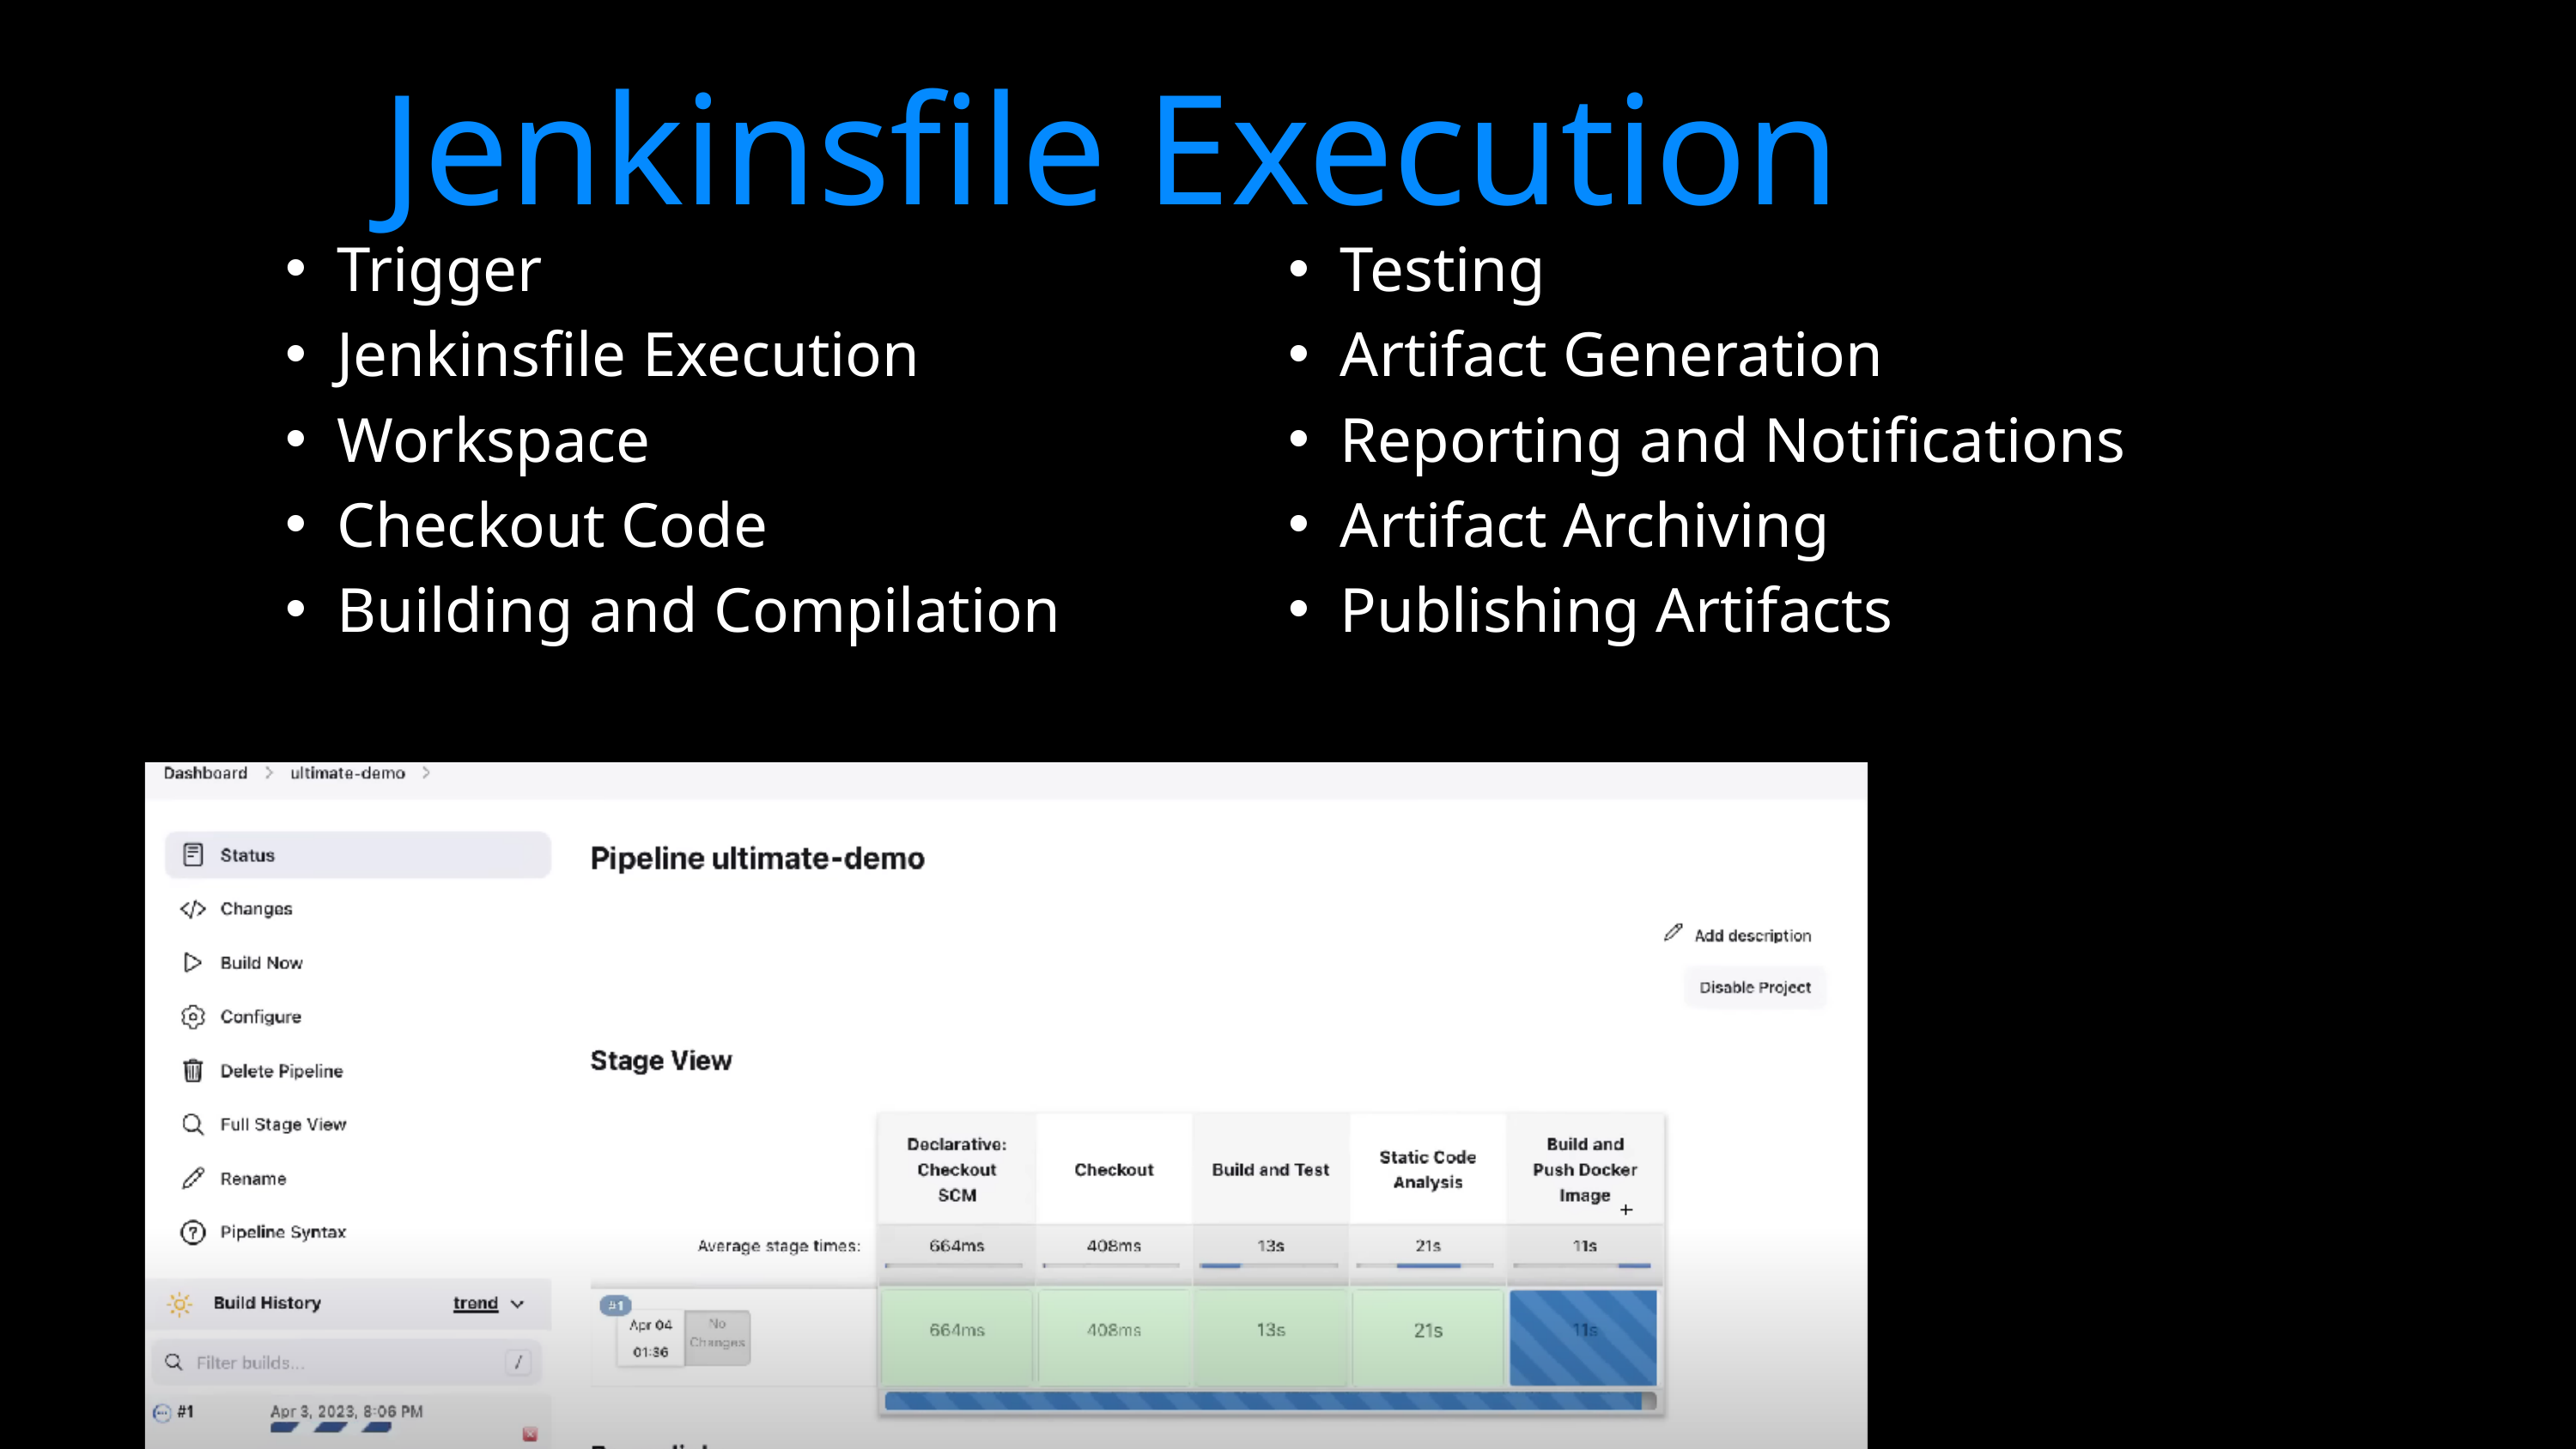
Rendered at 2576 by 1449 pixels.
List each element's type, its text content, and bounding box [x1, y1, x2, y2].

text_box Jenkinsfile Execution [108, 22, 2115, 236]
text_box Trigger Jenkinsfile Execution Workspace Checkout Code Building and Compilation [234, 218, 1202, 730]
text_box Testing Artifact Generation Reporting and Notifications Artifact Archiving Publishing Artifacts [1236, 218, 2254, 645]
text_box [144, 762, 1868, 1449]
